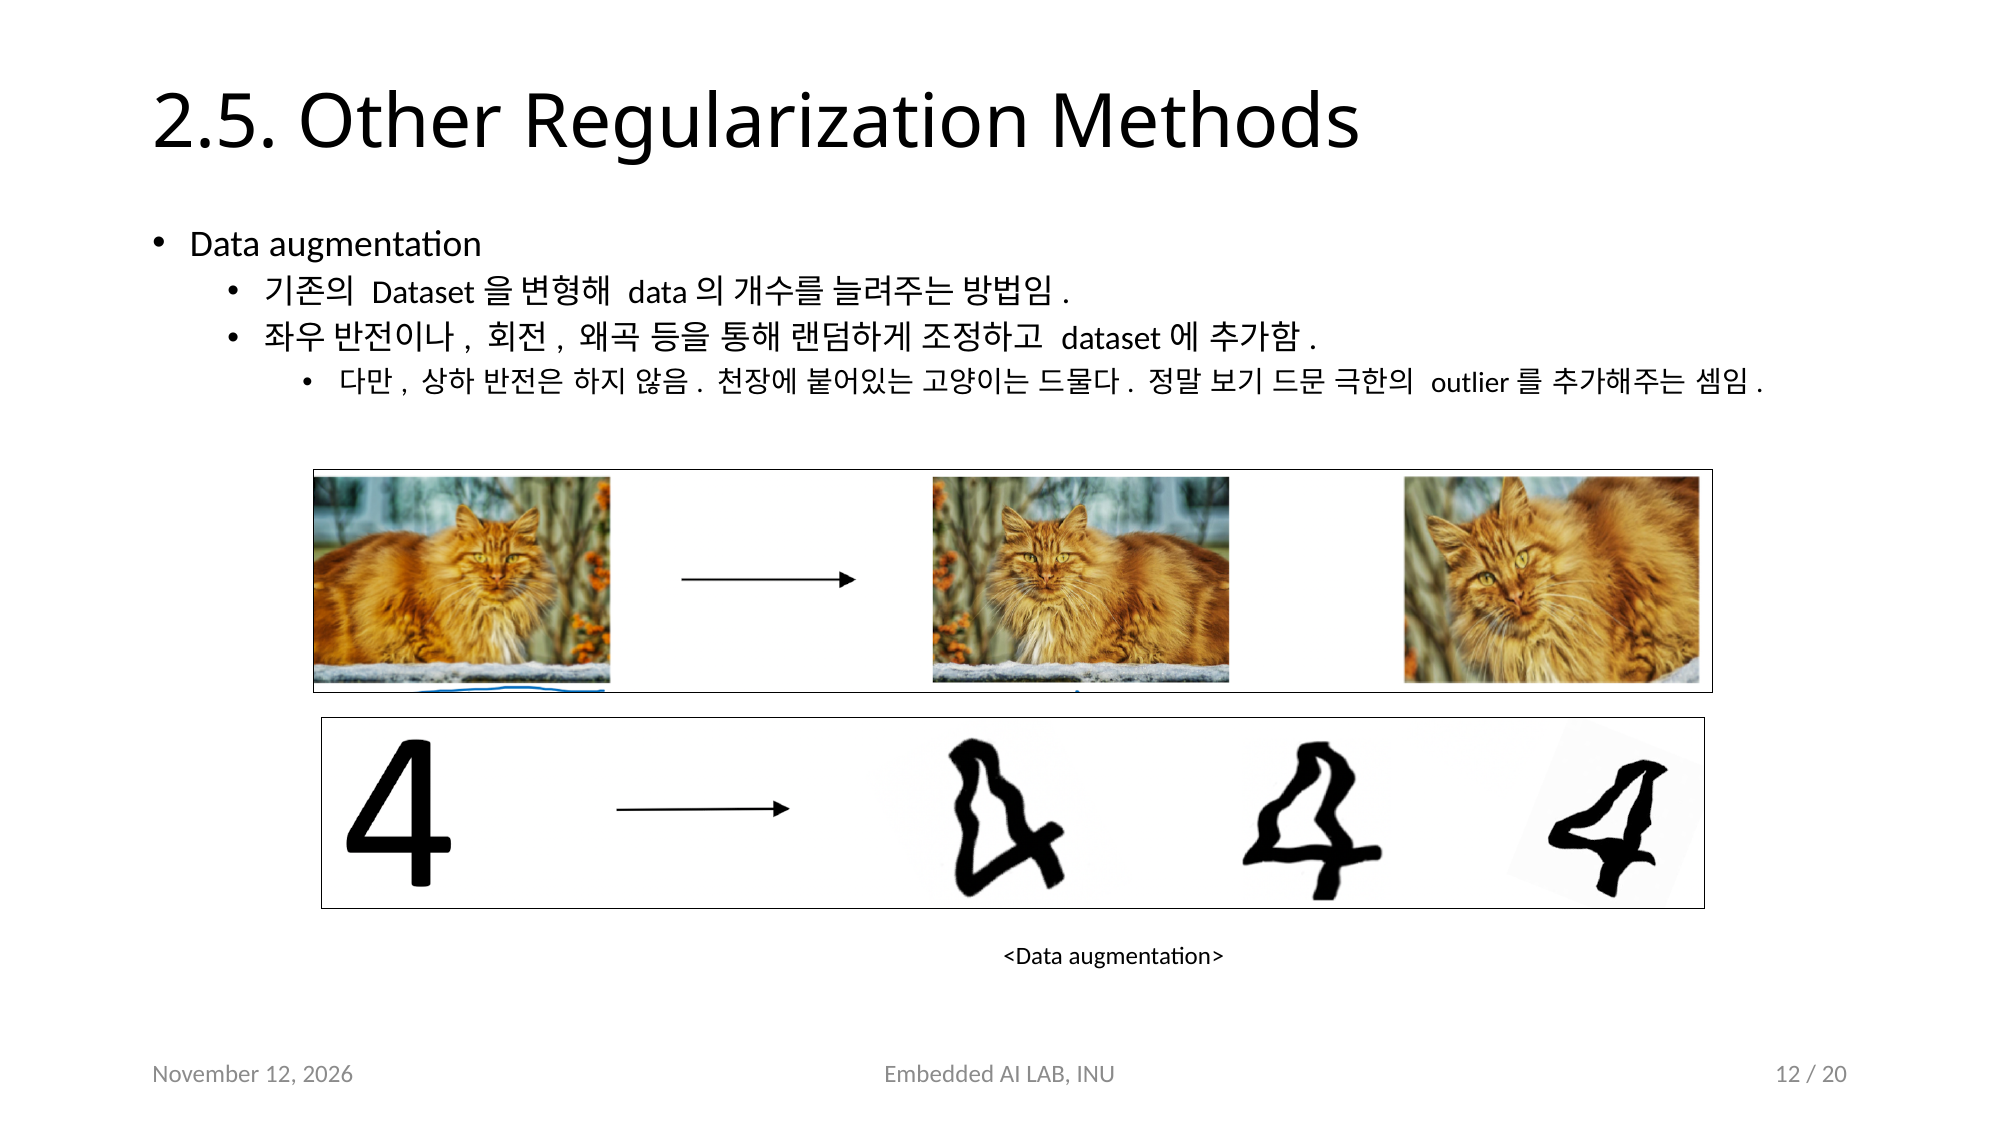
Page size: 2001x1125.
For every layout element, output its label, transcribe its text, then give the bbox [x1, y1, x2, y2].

picture [321, 717, 1705, 909]
list Data augmentation 기존의 Dataset을 변형해 data의 개수를 늘려주는 방법임. 좌우 반전이나, 회전, 왜곡 등을 통해 랜덤하게 조정하고 dataset에 추가함. 다만, 상하 반전은 하지 않음. 천장에 붙어있는 고양이는 드물다. 정말 보기 드문 극한의 outlier를 추가해주는 셈임. [137, 216, 1828, 1014]
title 2.5. Other Regularization Methods [137, 59, 1863, 187]
footer Embedded AI LAB, INU [662, 1042, 1338, 1103]
text_box <Data augmentation> [988, 932, 1240, 1007]
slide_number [137, 1042, 588, 1103]
picture [313, 469, 1713, 693]
slide_number 12 / 20 [1412, 1042, 1863, 1103]
